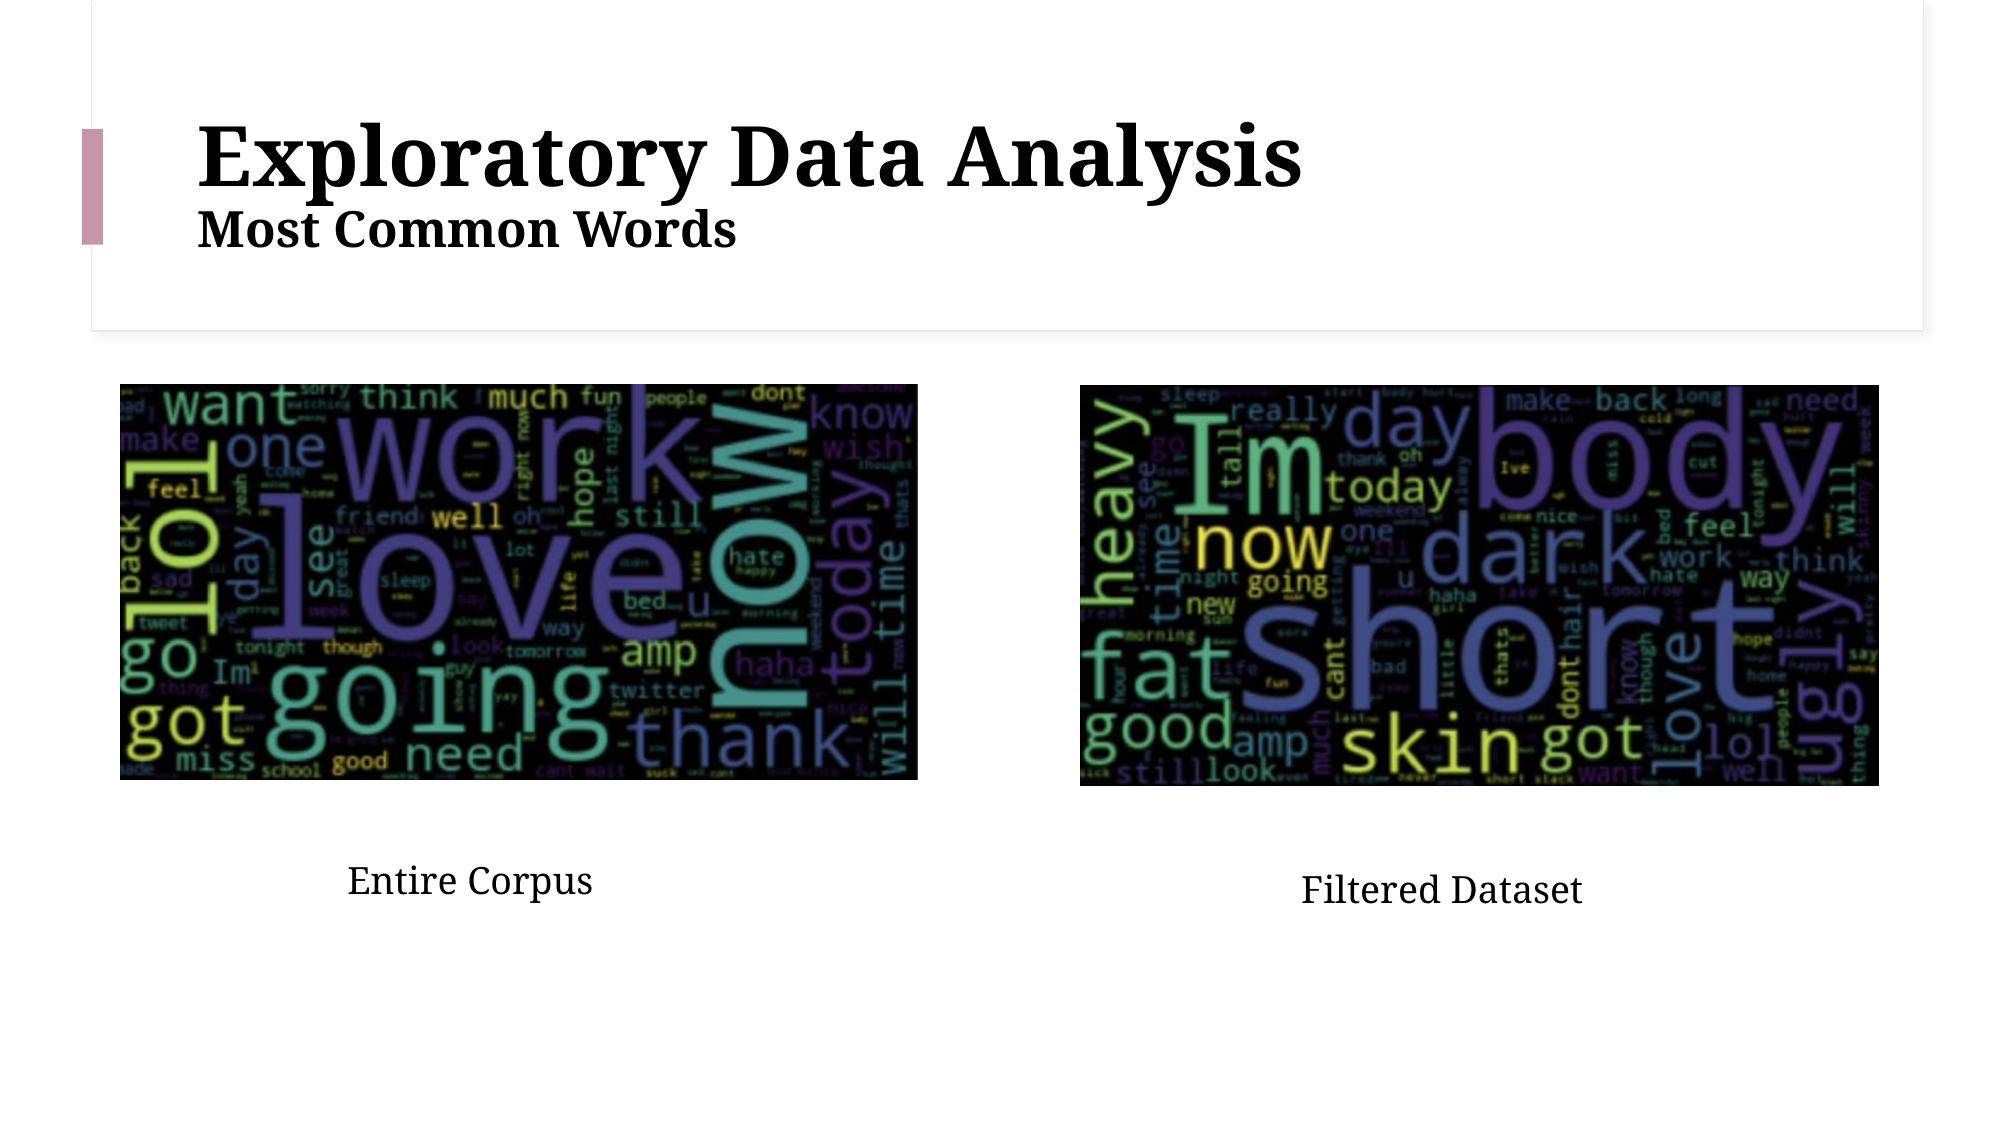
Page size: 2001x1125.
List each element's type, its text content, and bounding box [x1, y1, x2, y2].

title Exploratory Data Analysis Most Common Words [183, 90, 1851, 284]
text_box Filtered Dataset [1286, 858, 1851, 919]
picture [1080, 384, 1880, 789]
text_box Entire Corpus [332, 850, 898, 910]
picture [120, 384, 920, 780]
